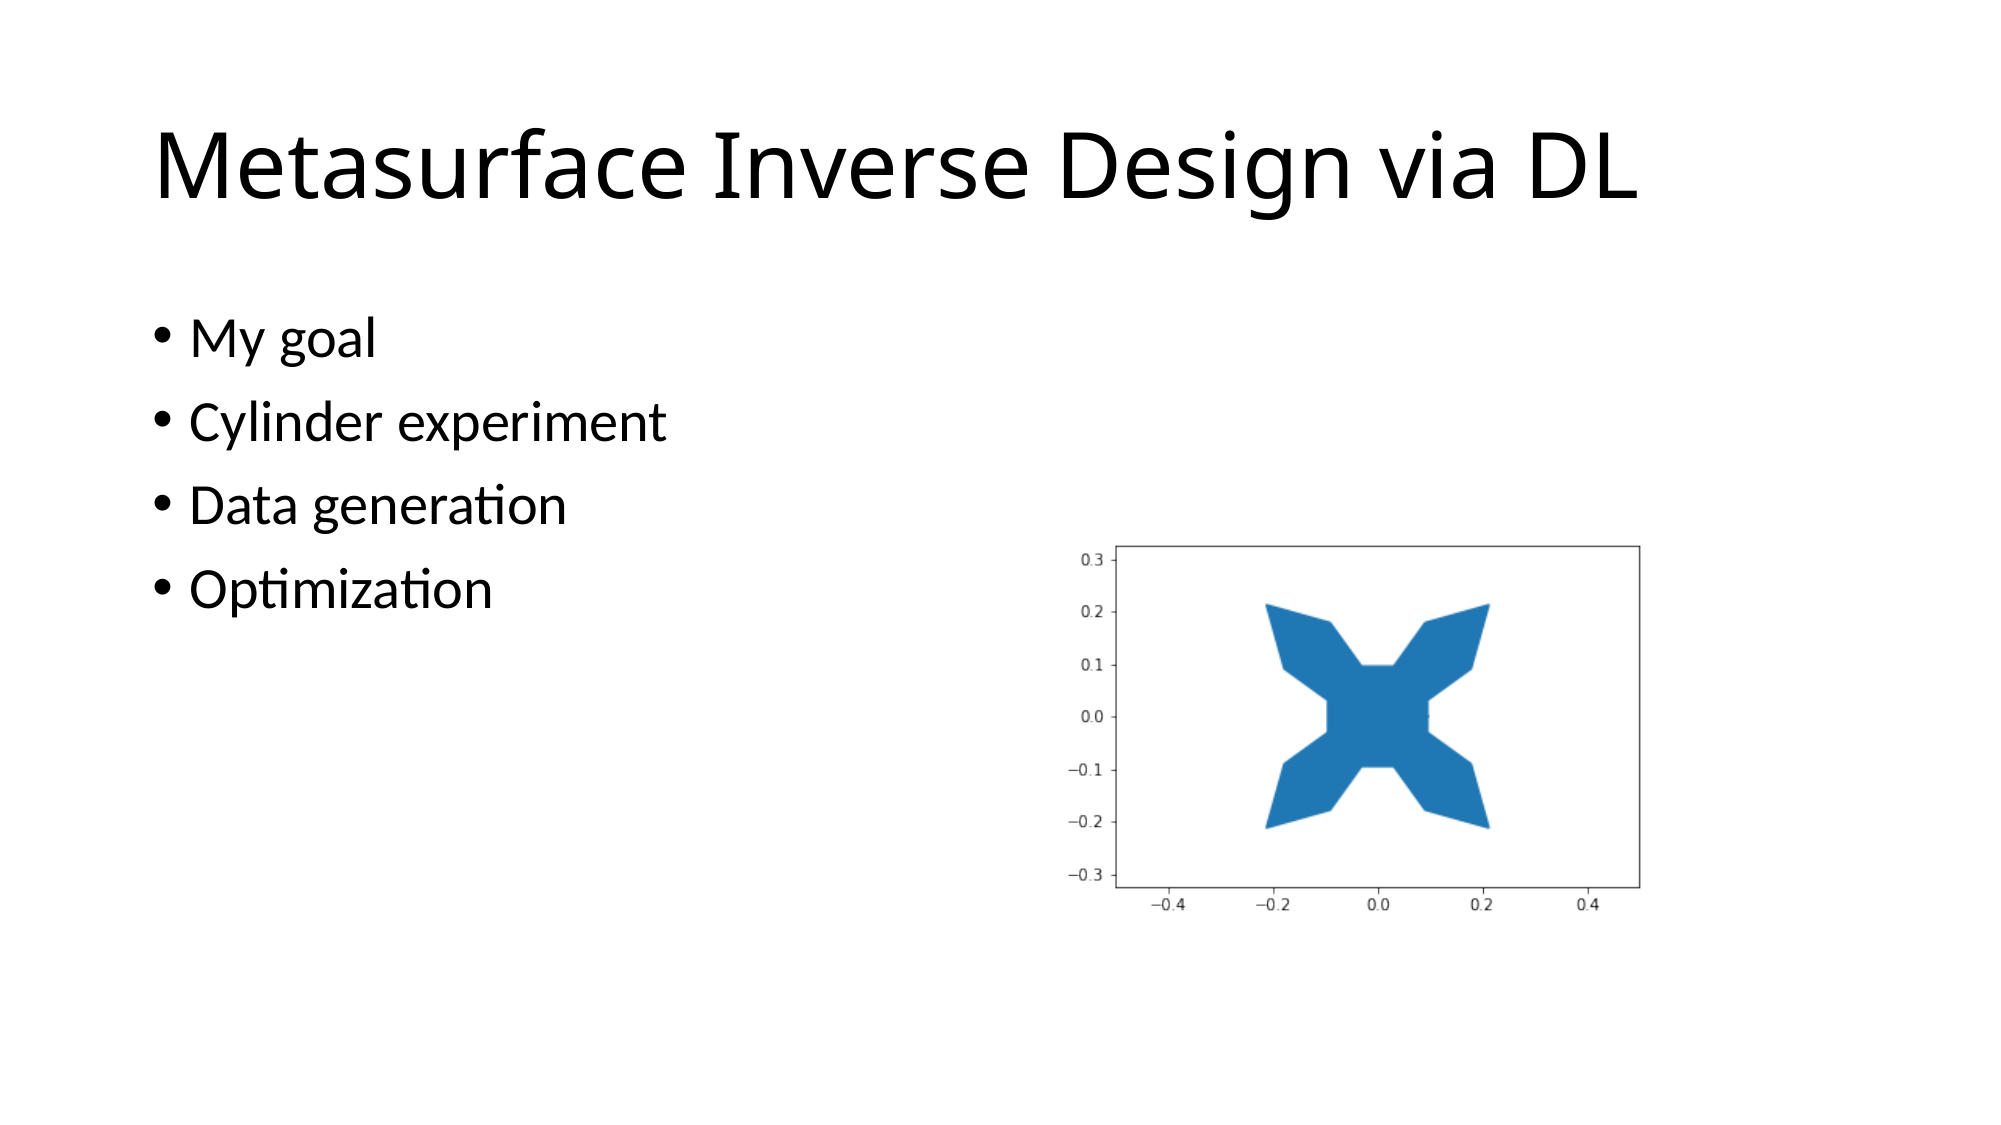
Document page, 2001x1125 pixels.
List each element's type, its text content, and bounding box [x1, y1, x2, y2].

picture [1055, 530, 1655, 925]
list My goal Cylinder experiment Data generation Optimization [137, 299, 1863, 1014]
title Metasurface Inverse Design via DL [137, 59, 1863, 278]
